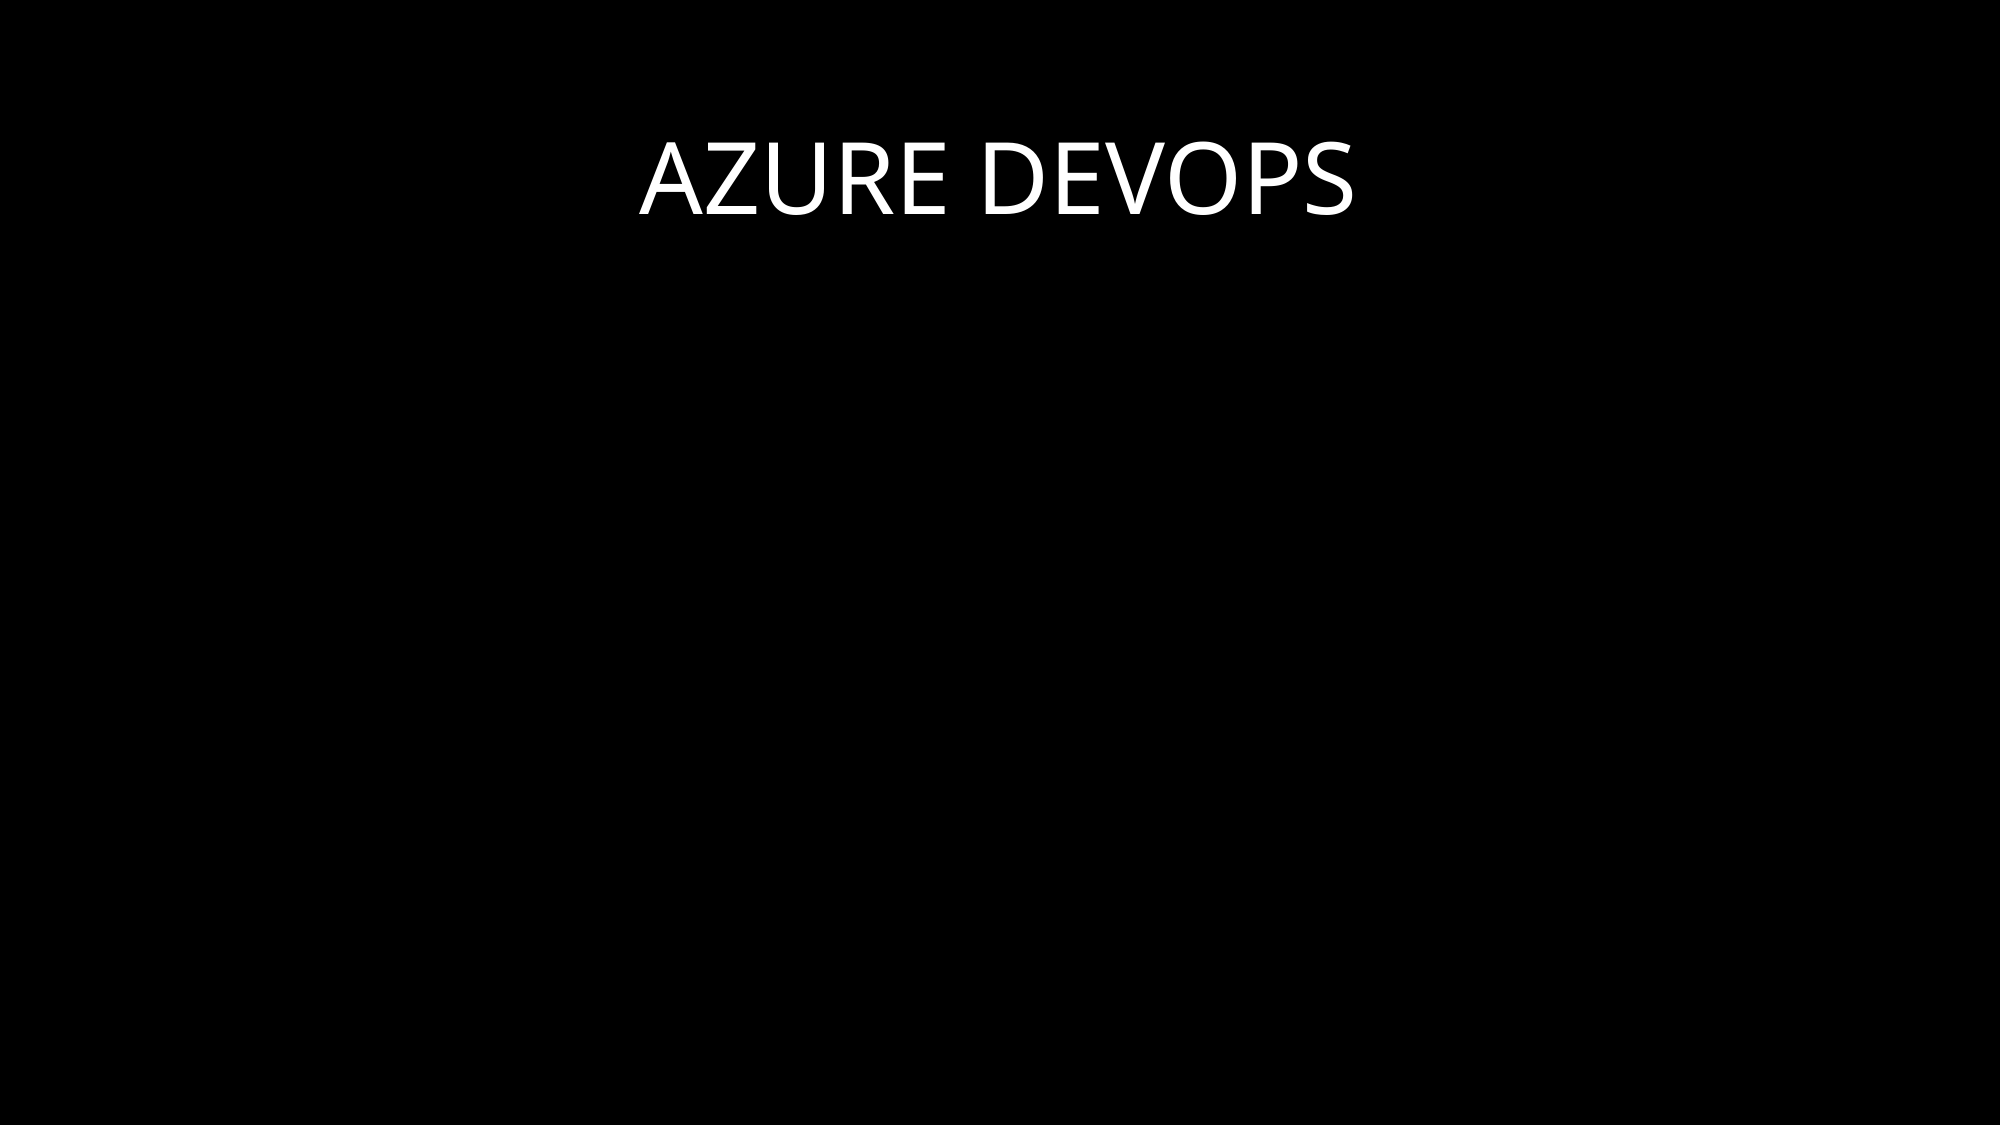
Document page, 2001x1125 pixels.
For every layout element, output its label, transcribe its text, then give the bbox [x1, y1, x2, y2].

title Azure DevOps [287, 99, 1711, 242]
